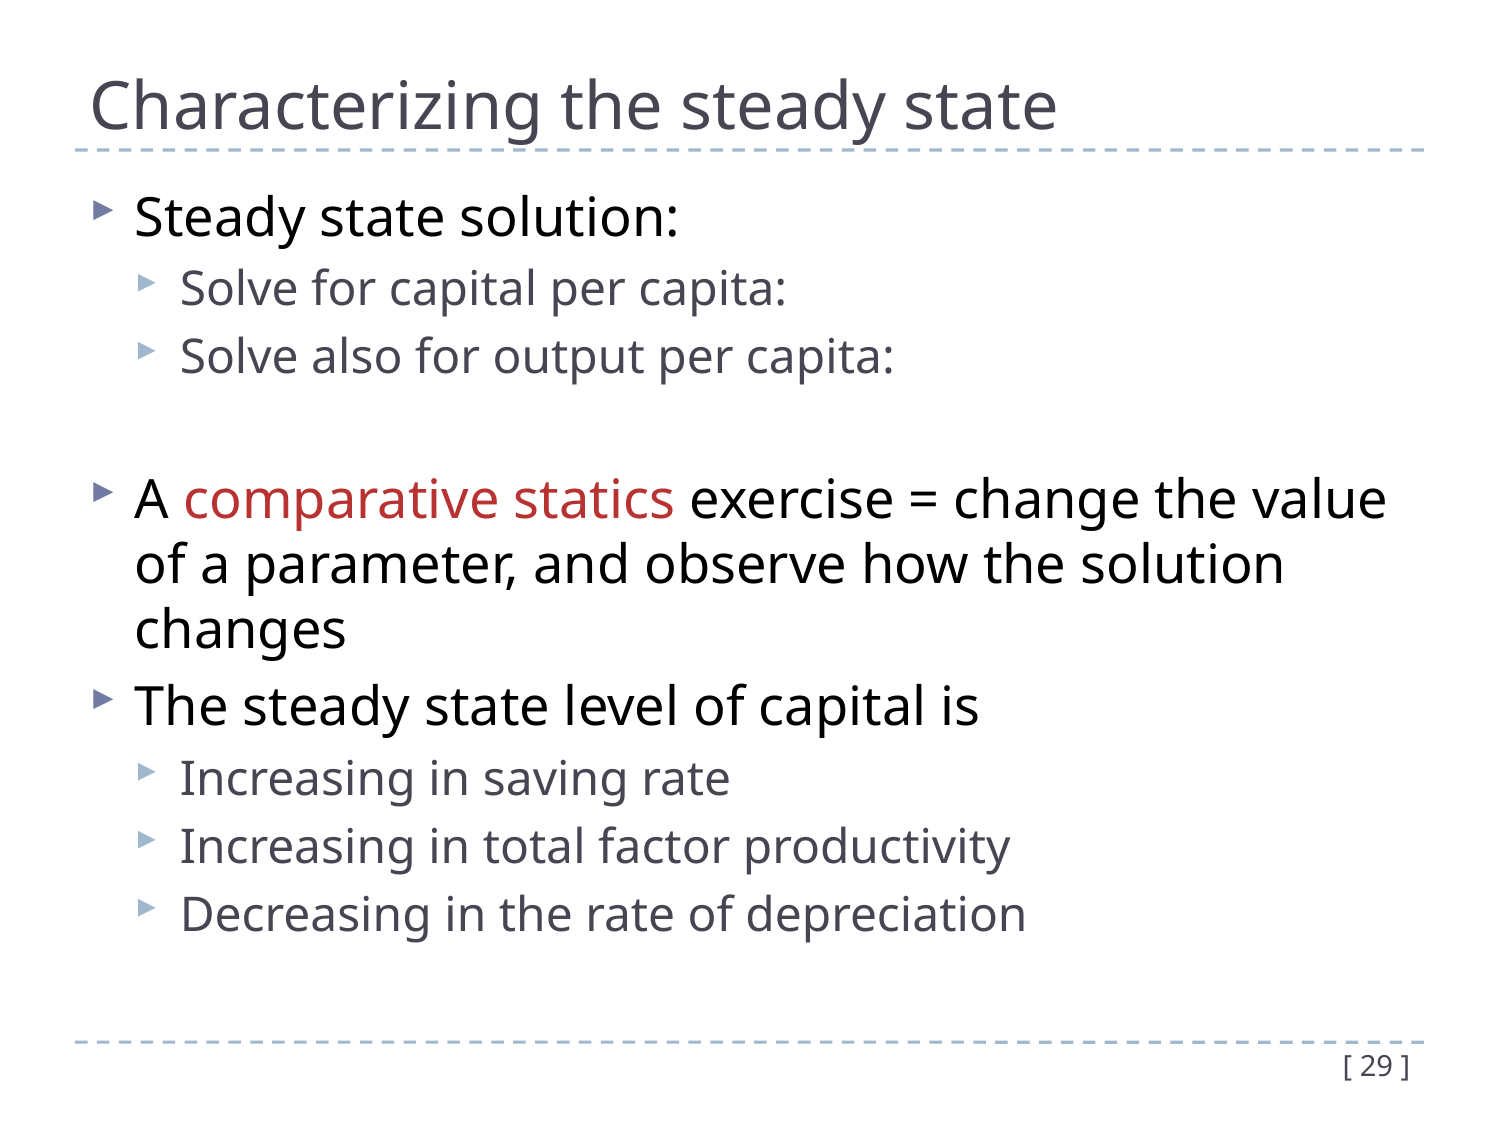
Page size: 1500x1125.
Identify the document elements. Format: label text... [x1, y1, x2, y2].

slide_number [ 29 ] [1100, 1040, 1425, 1100]
title Characterizing the steady state [75, 24, 1425, 150]
